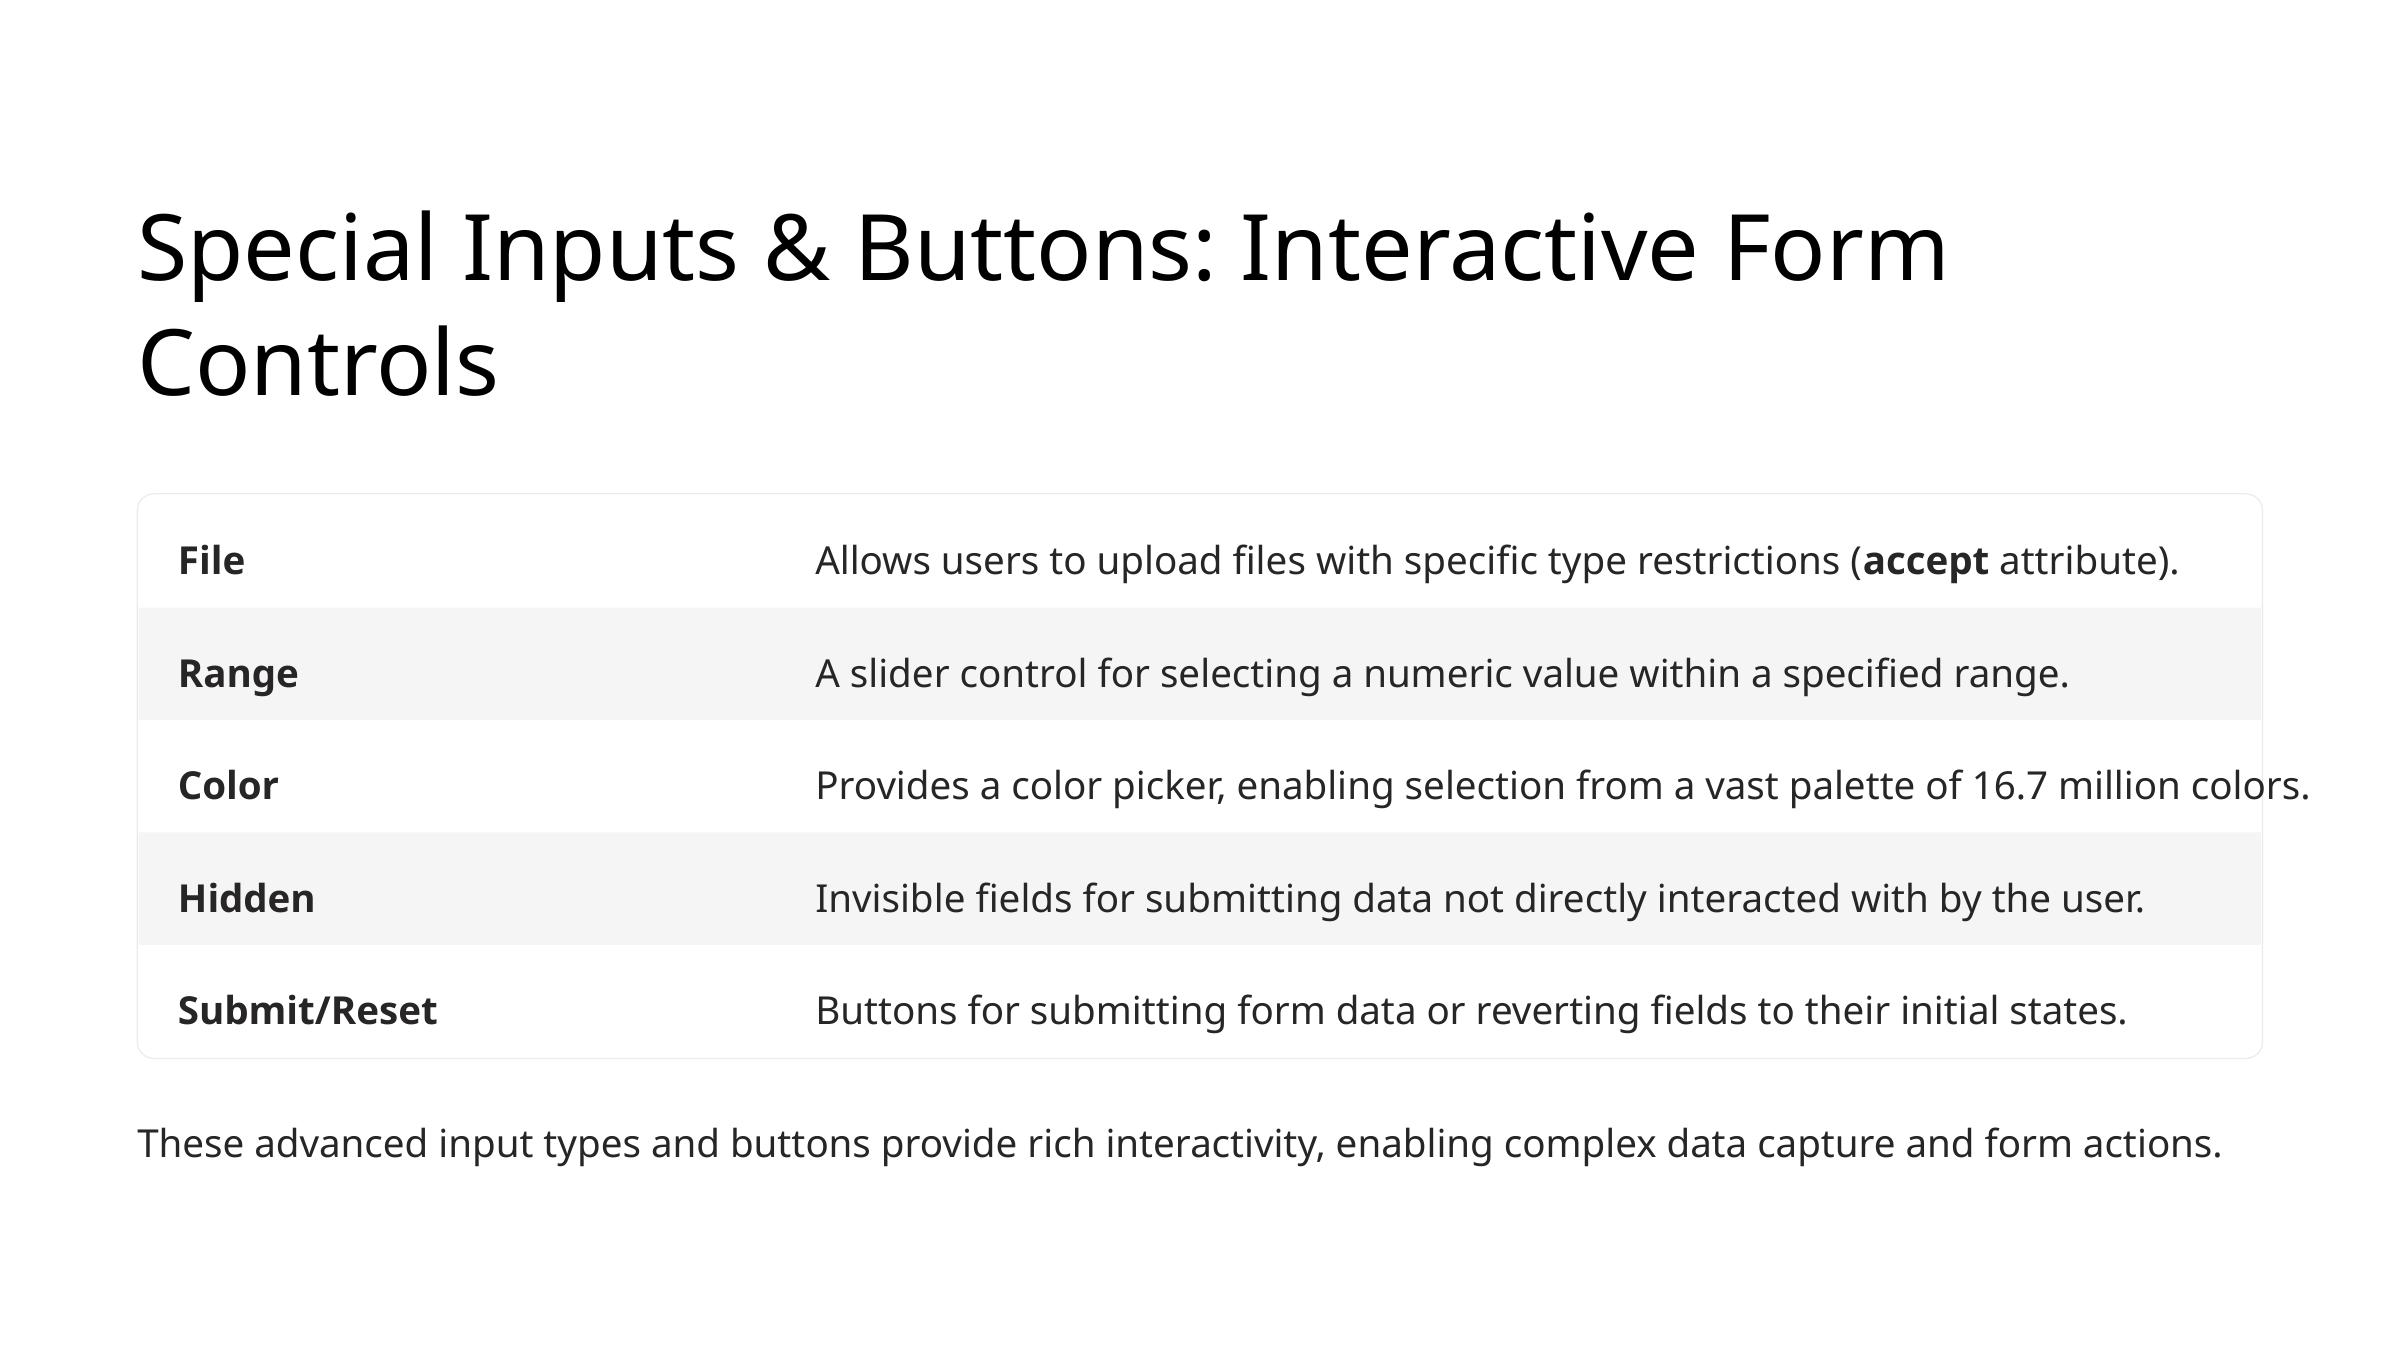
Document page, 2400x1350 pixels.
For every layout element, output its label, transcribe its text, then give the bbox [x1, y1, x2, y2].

text_box [138, 607, 2262, 720]
text_box These advanced input types and buttons provide rich interactivity, enabling complex data capture and form actions. [137, 1102, 2263, 1166]
text_box [138, 495, 2262, 607]
text_box [138, 832, 2262, 945]
text_box File [177, 519, 736, 583]
text_box Buttons for submitting form data or reverting fields to their initial states. [815, 969, 2222, 1033]
text_box Range [177, 632, 736, 696]
text_box Color [177, 744, 736, 808]
text_box Allows users to upload files with specific type restrictions (accept attribute). [815, 519, 2222, 583]
text_box Provides a color picker, enabling selection from a vast palette of 16.7 million colors. [815, 744, 2222, 808]
text_box [124, 942, 2248, 1055]
text_box [124, 722, 2248, 836]
text_box A slider control for selecting a numeric value within a specified range. [815, 632, 2222, 696]
text_box Hidden [177, 857, 736, 921]
text_box [137, 505, 2263, 1059]
text_box Invisible fields for submitting data not directly interacted with by the user. [815, 857, 2222, 921]
text_box Special Inputs & Buttons: Interactive Form Controls [137, 184, 2263, 416]
text_box Submit/Reset [177, 969, 736, 1033]
